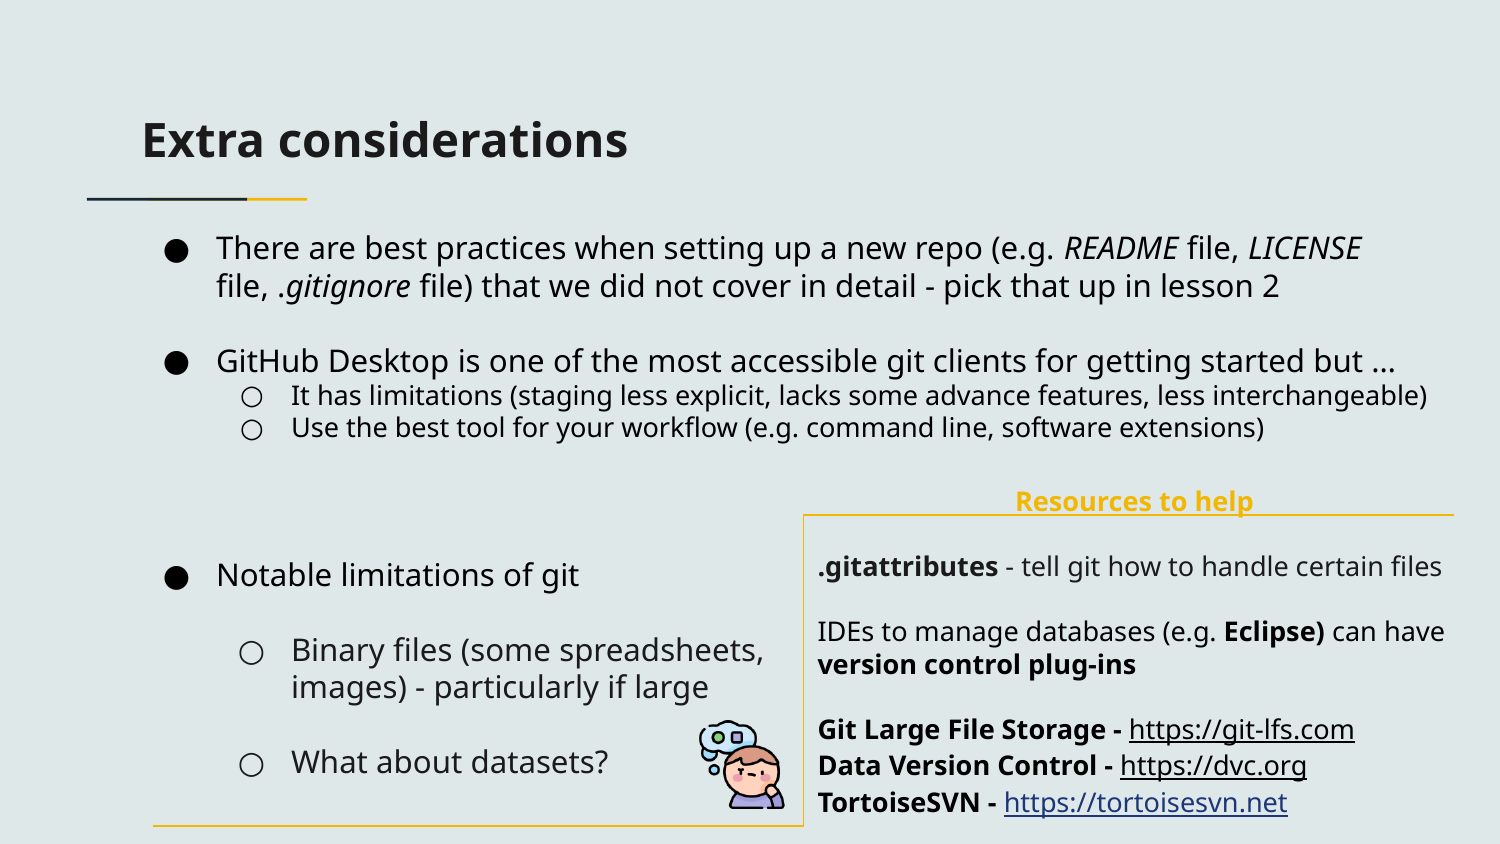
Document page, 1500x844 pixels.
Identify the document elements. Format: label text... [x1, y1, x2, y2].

text_box Resources to help .gitattributes - tell git how to handle certain files IDEs to manage databases (e.g. Eclipse) can have version control plug-ins Git Large File Storage - https://git-lfs.com Data Version Control - https://dvc.org TortoiseSVN - https://tortoisesvn.net [802, 469, 1467, 838]
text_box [152, 514, 1454, 827]
list There are best practices when setting up a new repo (e.g. README file, LICENSE file, .gitignore file) that we did not cover in detail - pick that up in lesson 2 GitHub Desktop is one of the most accessible git clients for getting started but … It has limitations (staging less explicit, lacks some advance features, less interchangeable) Use the best tool for your workflow (e.g. command line, software extensions) Notable limitations of git Binary files (some spreadsheets, images) - particularly if large What about datasets? [126, 213, 1471, 829]
title Extra considerations [126, 94, 1388, 183]
